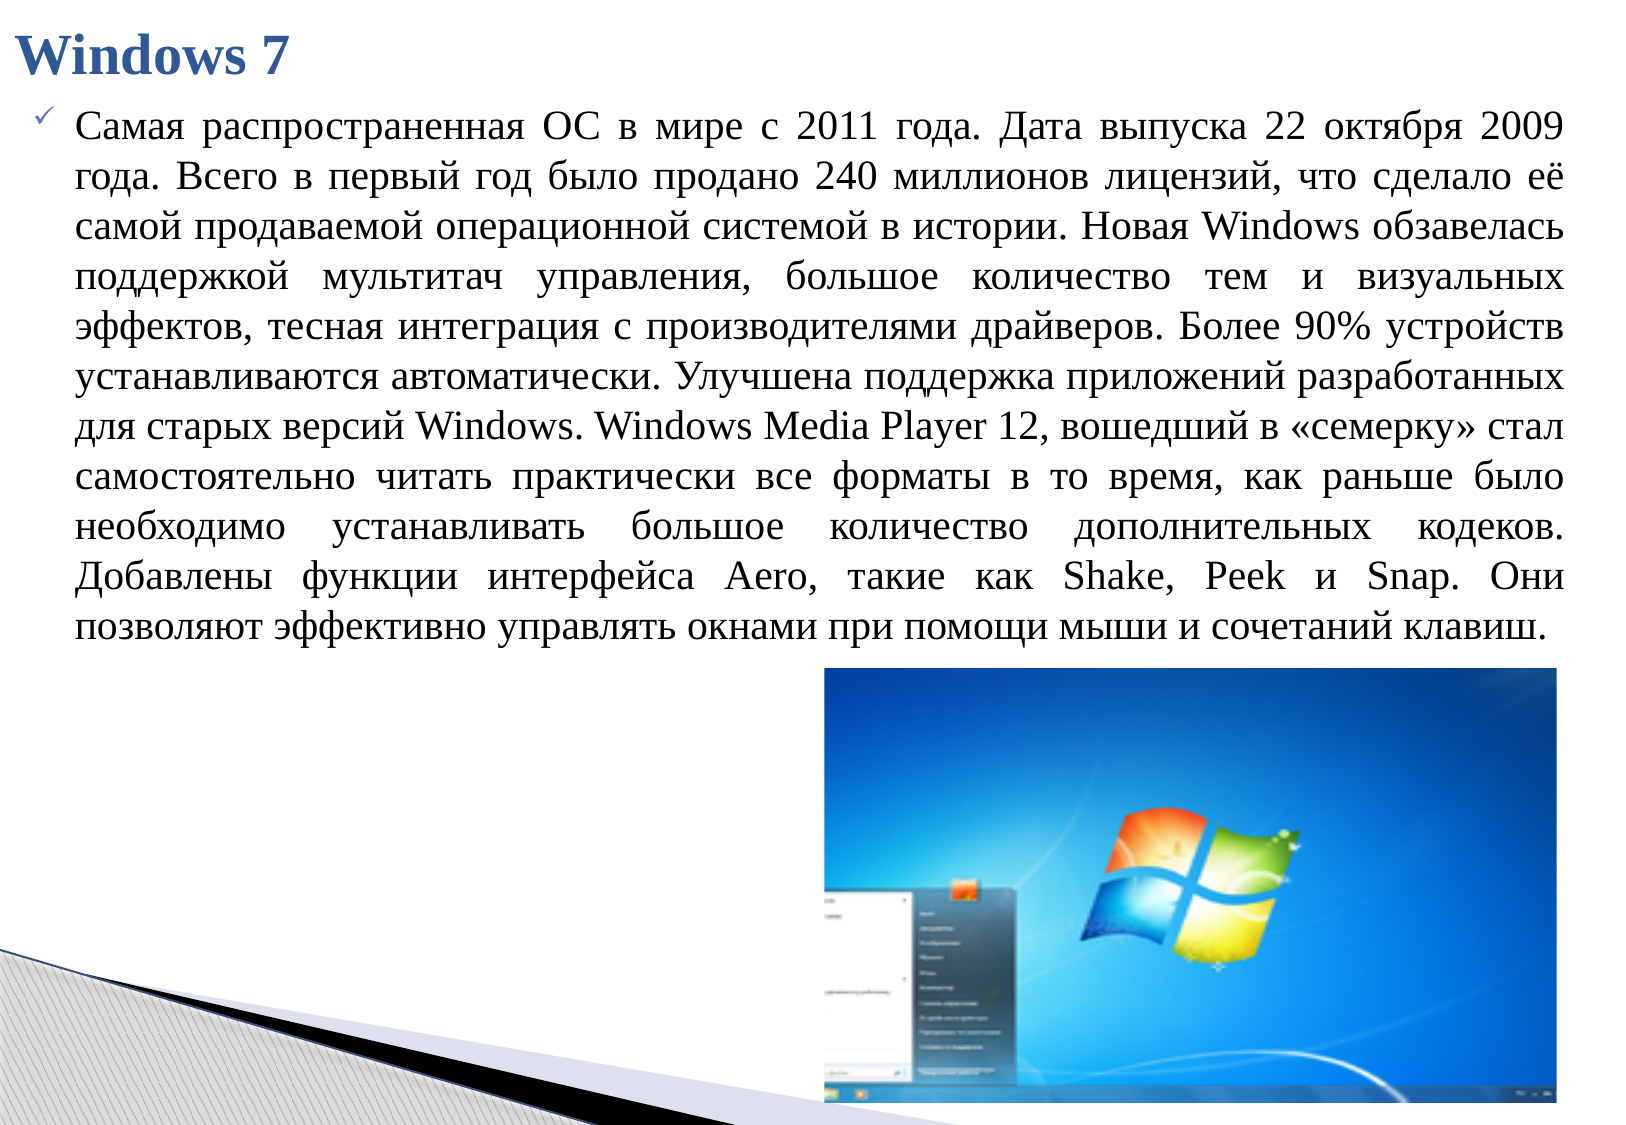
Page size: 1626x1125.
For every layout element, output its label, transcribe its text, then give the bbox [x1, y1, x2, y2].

picture [824, 668, 1557, 1104]
title Windows 7 [0, 0, 975, 90]
list Самая распространенная ОС в мире с 2011 года. Дата выпуска 22 октября 2009 года. Всего в первый год было продано 240 миллионов лицензий, что сделало её самой продаваемой операционной системой в истории. Новая Windows обзавелась поддержкой мультитач управления, большое количество тем и визуальных эффектов, тесная интеграция с производителями драйверов. Более 90% устройств устанавливаются автоматически. Улучшена поддержка приложений разработанных для старых версий Windows. Windows Media Player 12, вошедший в «семерку» стал самостоятельно читать практически все форматы в то время, как раньше было необходимо устанавливать большое количество дополнительных кодеков. Добавлены функции интерфейса Aero, такие как Shake, Peek и Snap. Они позволяют эффективно управлять окнами при помощи мыши и сочетаний клавиш. [0, 90, 1581, 743]
